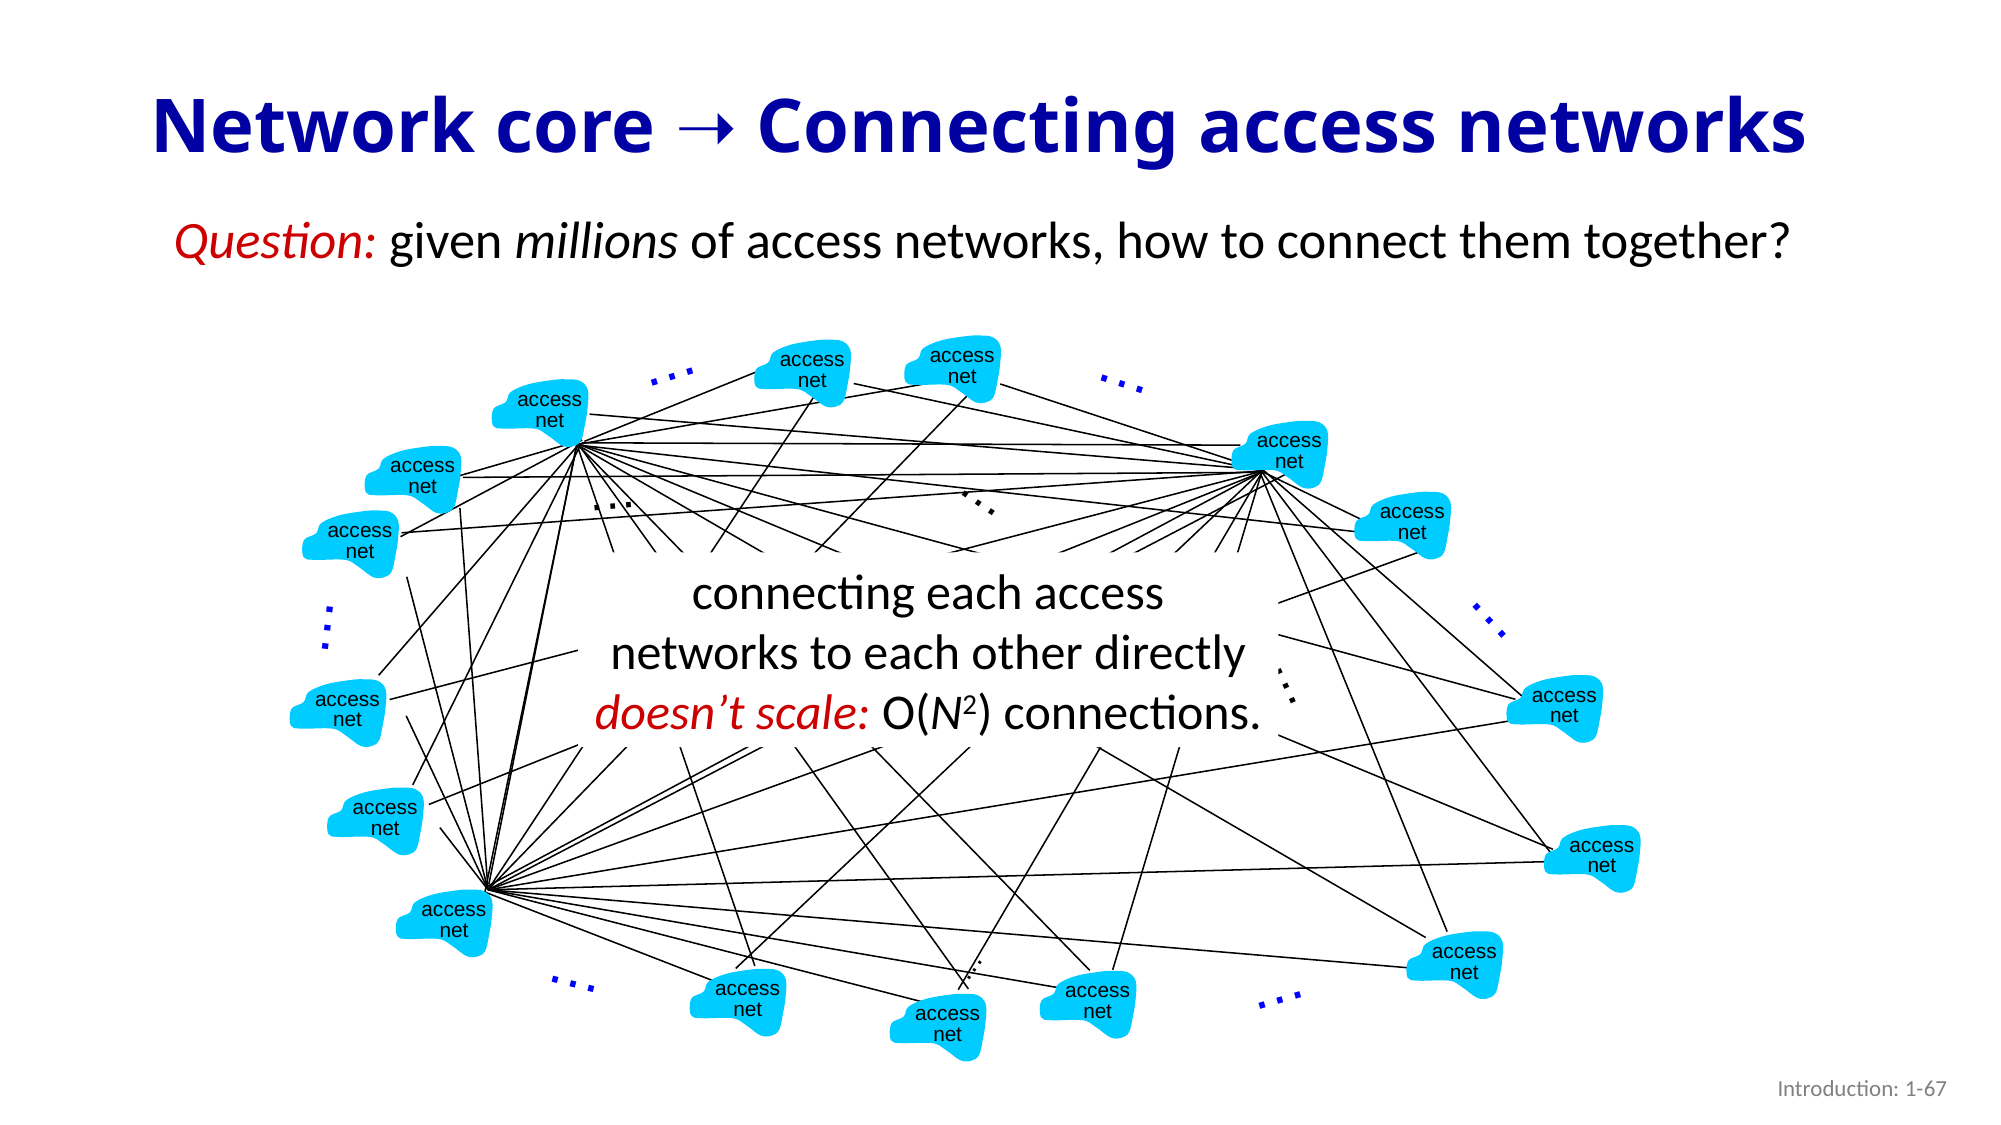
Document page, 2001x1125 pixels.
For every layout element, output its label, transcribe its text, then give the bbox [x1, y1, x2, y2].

title Network core ➝ Connecting access networks [135, 55, 1861, 202]
text_box Introduction: 1-67 [1512, 1056, 1963, 1117]
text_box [265, 314, 1650, 1063]
text_box Question: given millions of access networks, how to connect them together? [158, 206, 1853, 291]
